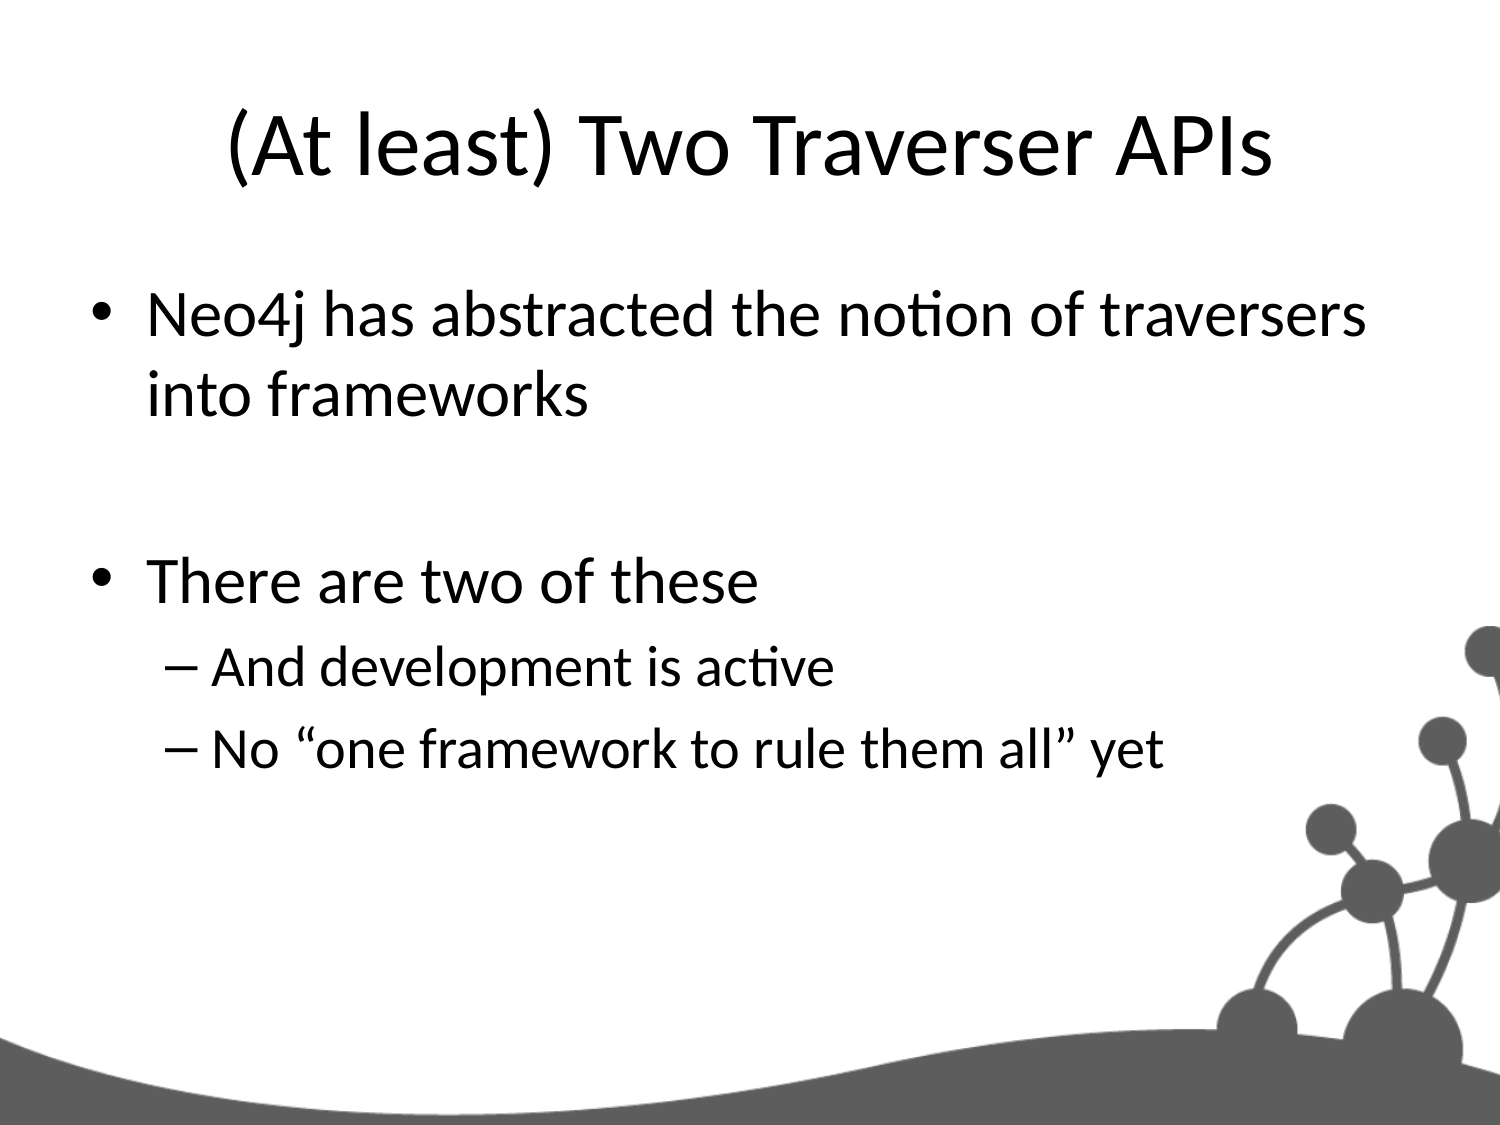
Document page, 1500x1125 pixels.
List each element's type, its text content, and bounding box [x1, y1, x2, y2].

list Neo4j has abstracted the notion of traversers into frameworks There are two of these And development is active No “one framework to rule them all” yet [75, 262, 1425, 1005]
title (At least) Two Traverser APIs [75, 45, 1425, 233]
